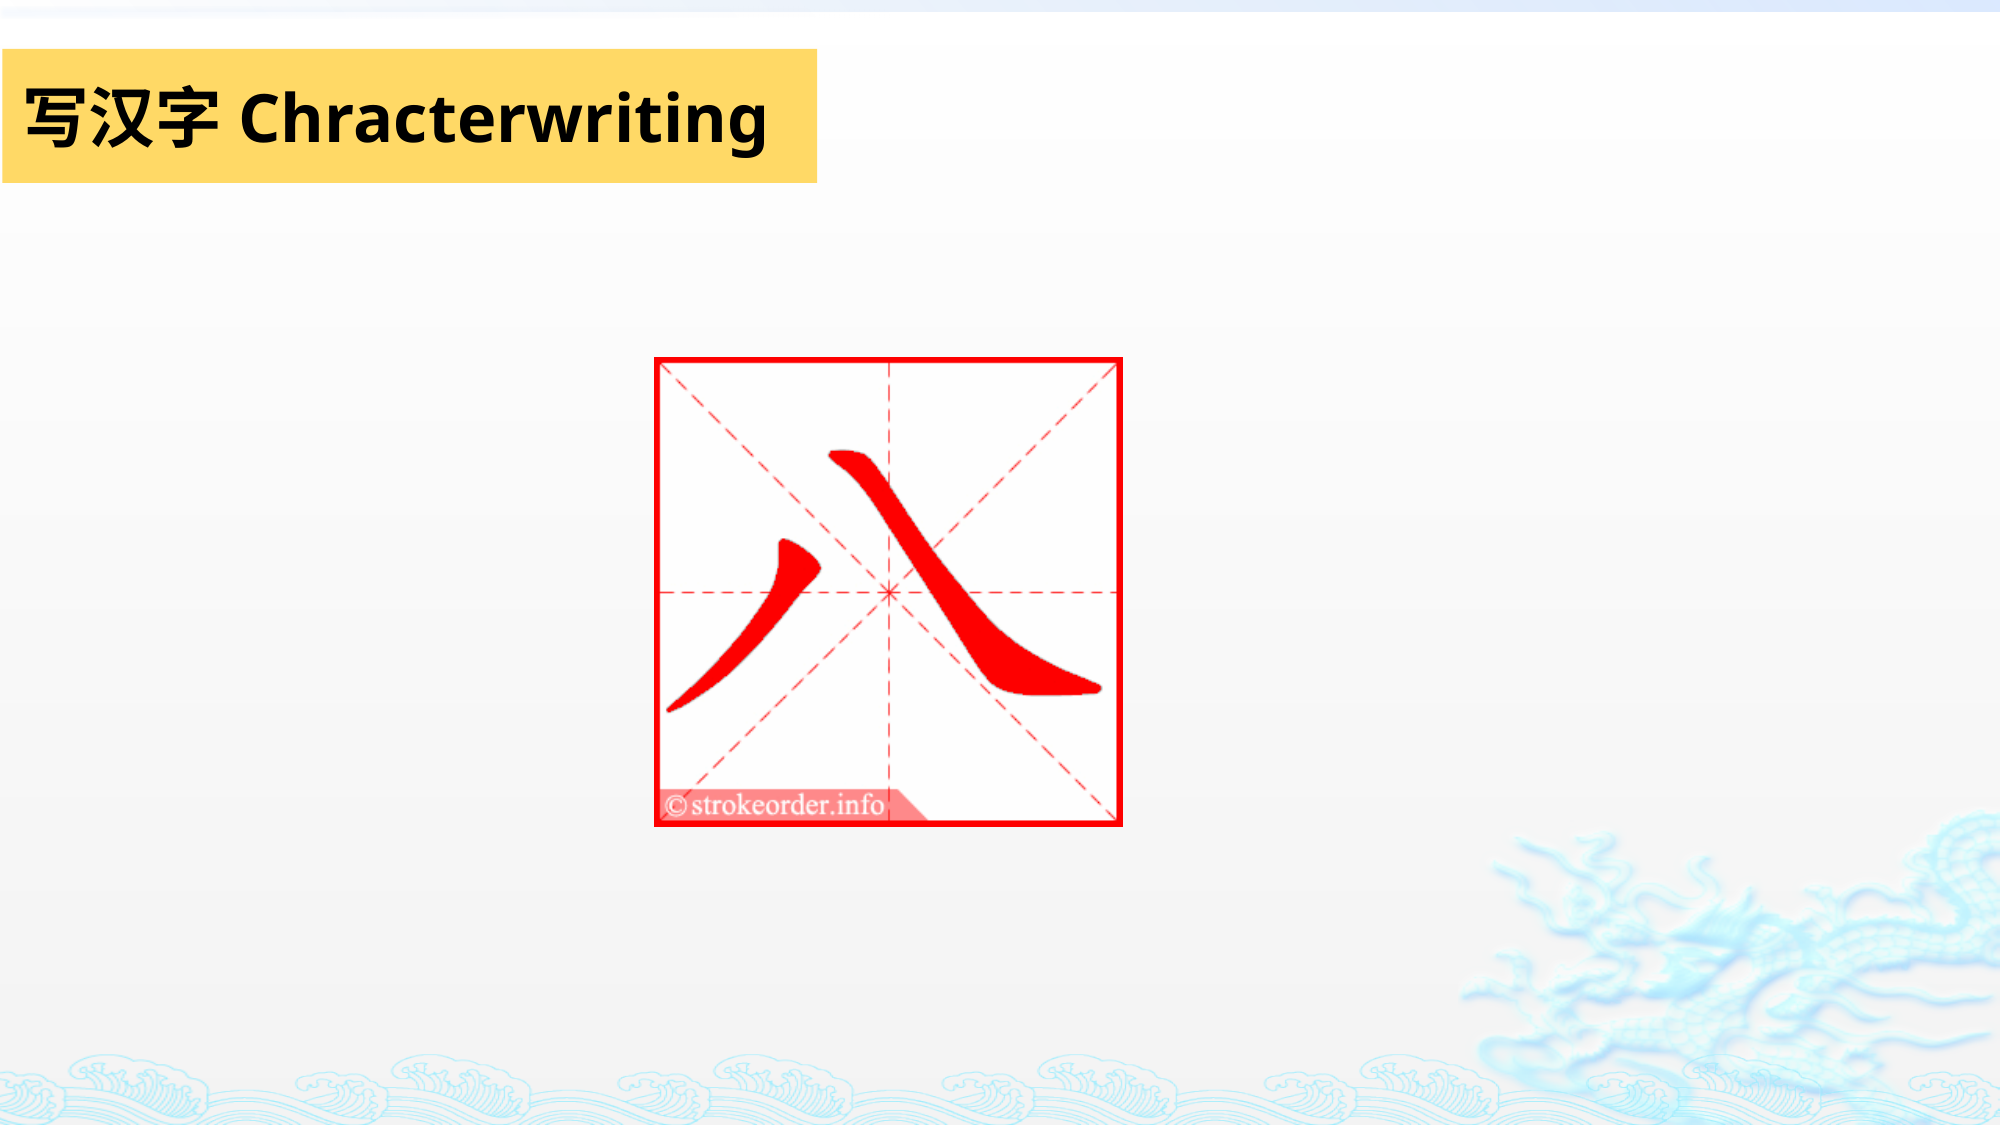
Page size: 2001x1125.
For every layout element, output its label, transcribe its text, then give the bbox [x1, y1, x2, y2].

picture [653, 356, 1124, 827]
text_box 写汉字Chracterwriting [2, 48, 818, 183]
